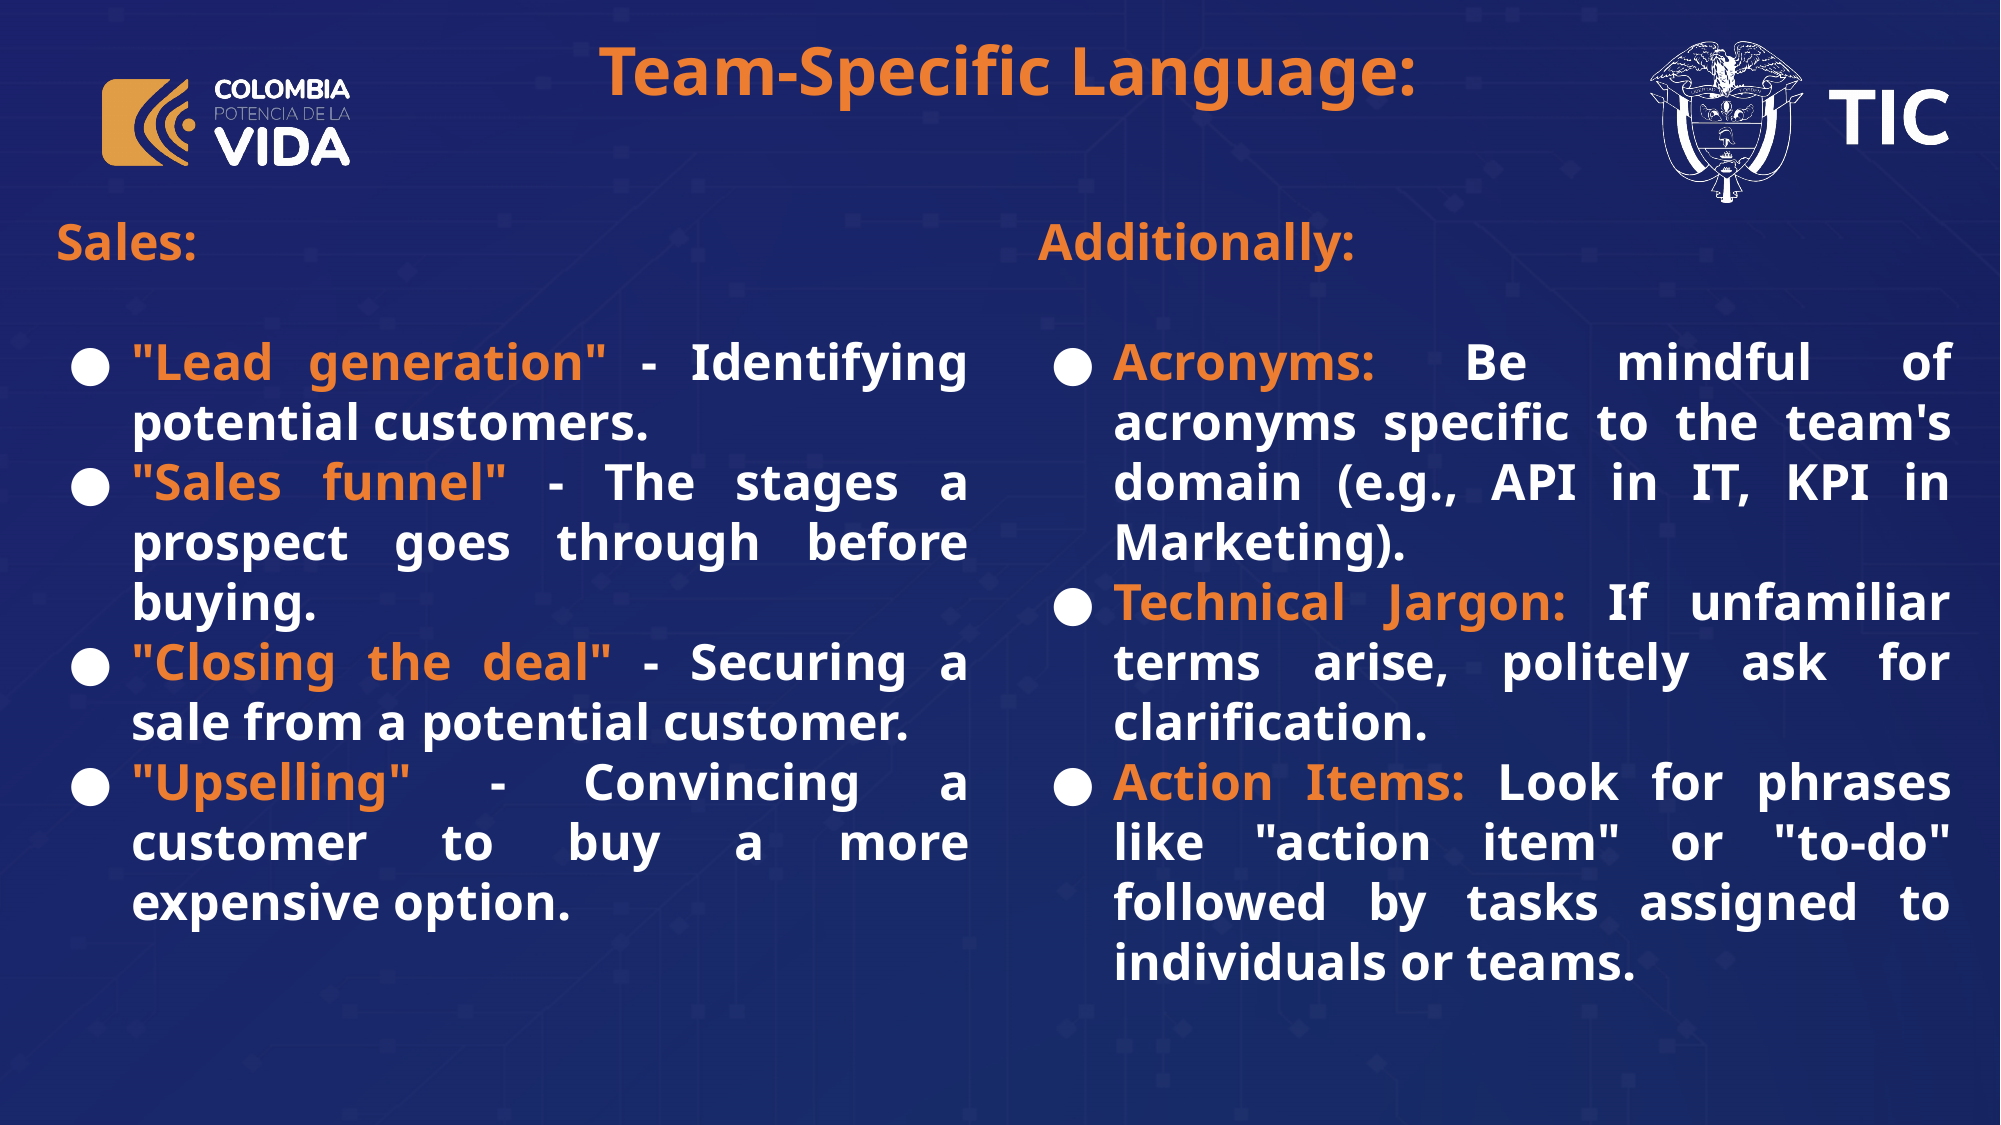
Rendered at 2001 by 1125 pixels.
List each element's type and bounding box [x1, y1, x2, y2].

text_box [0, 0, 2000, 1125]
text_box [102, 41, 1949, 204]
